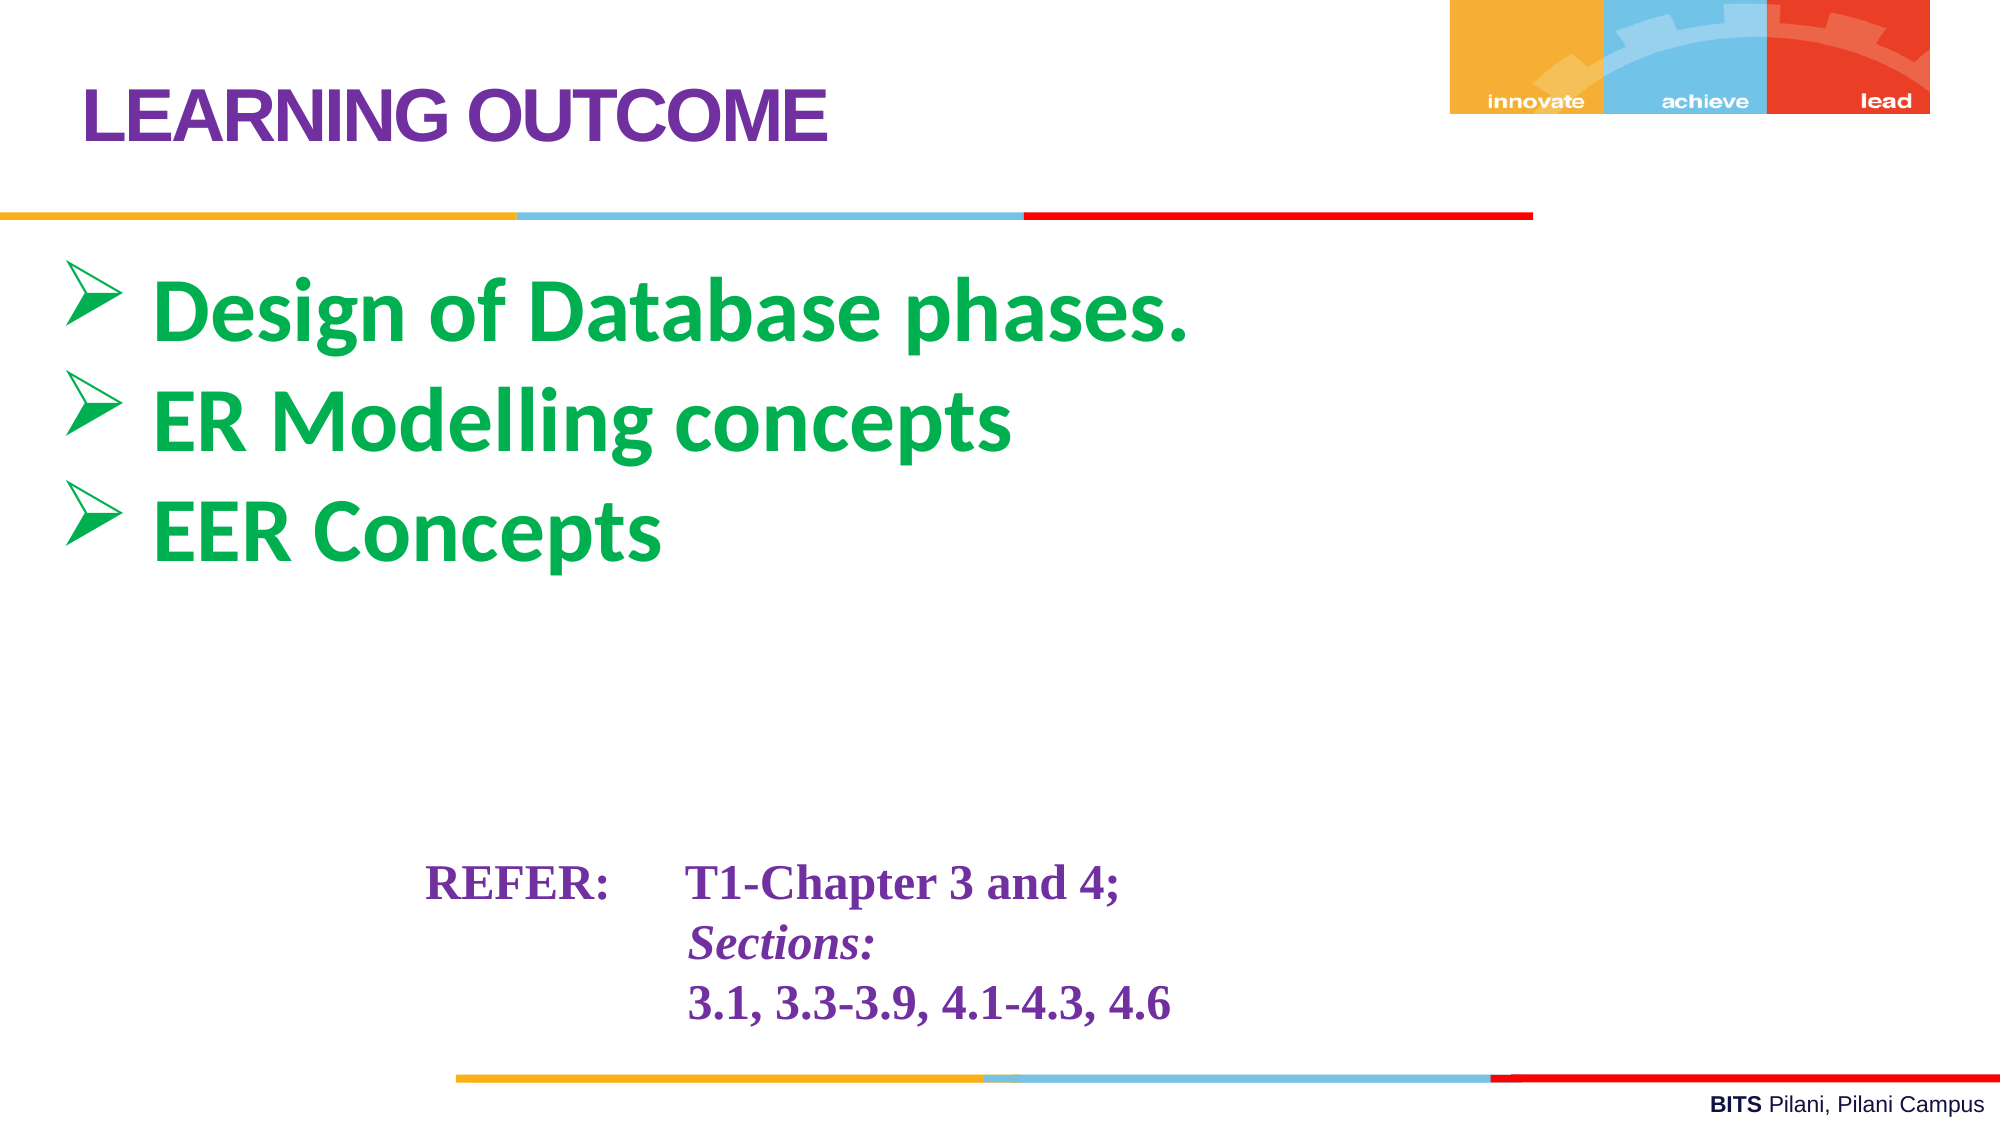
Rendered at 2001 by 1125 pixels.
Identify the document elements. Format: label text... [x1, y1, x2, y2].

list LEARNING OUTCOME [66, 24, 1450, 213]
picture [1449, 0, 1930, 114]
text_box Design of Database phases. ER Modelling concepts EER Concepts [43, 242, 1932, 587]
text_box REFER: T1-Chapter 3 and 4; Sections: 3.1, 3.3-3.9, 4.1-4.3, 4.6 [410, 842, 1350, 1038]
